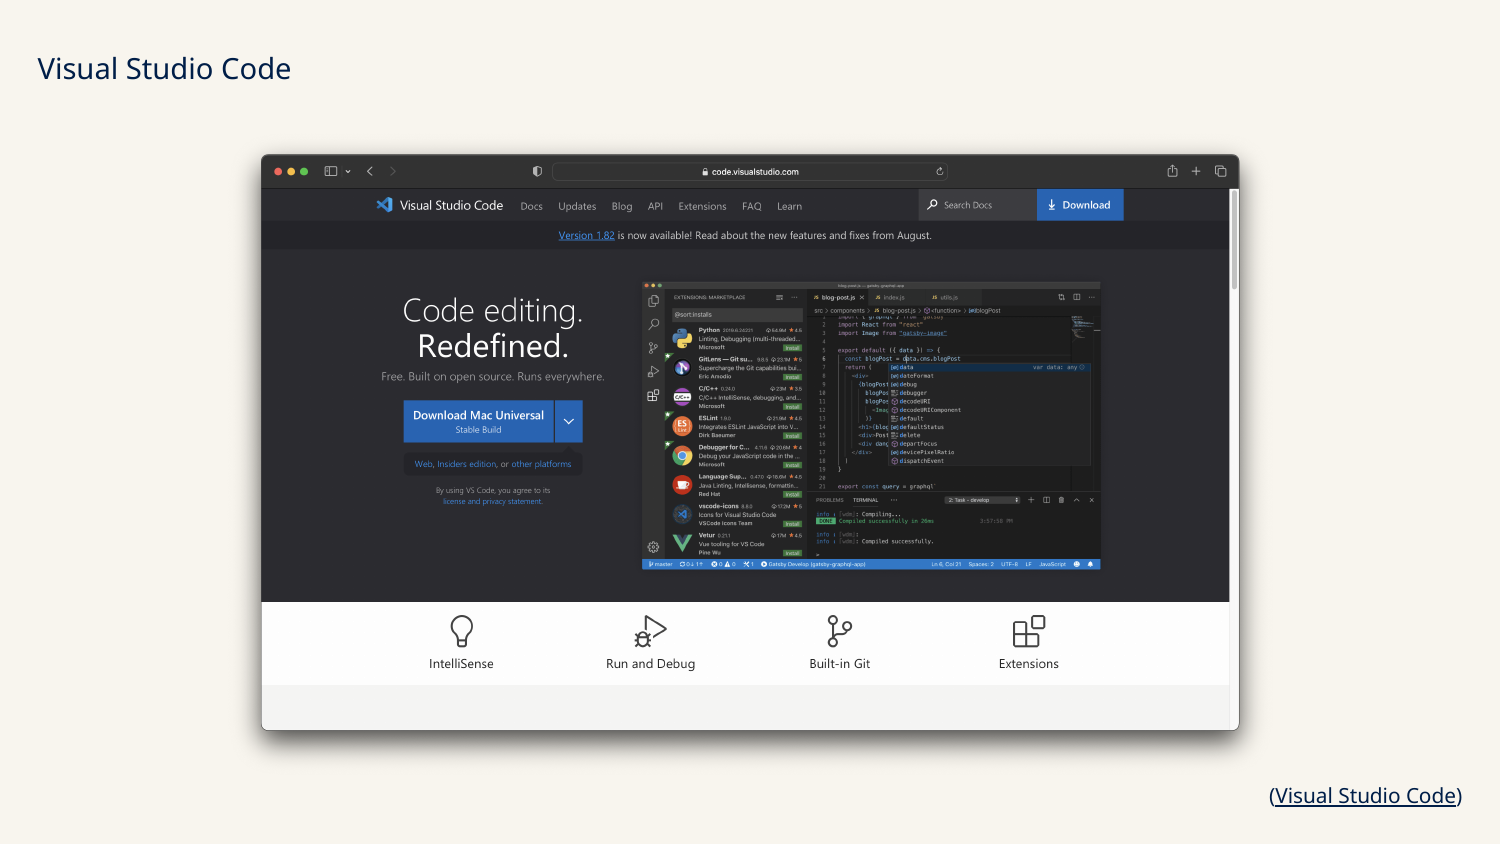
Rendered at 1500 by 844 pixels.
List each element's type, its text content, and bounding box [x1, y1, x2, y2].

text_box (Visual Studio Code) [1216, 777, 1463, 811]
text_box Visual Studio Code [37, 37, 1463, 98]
picture [225, 130, 1275, 778]
